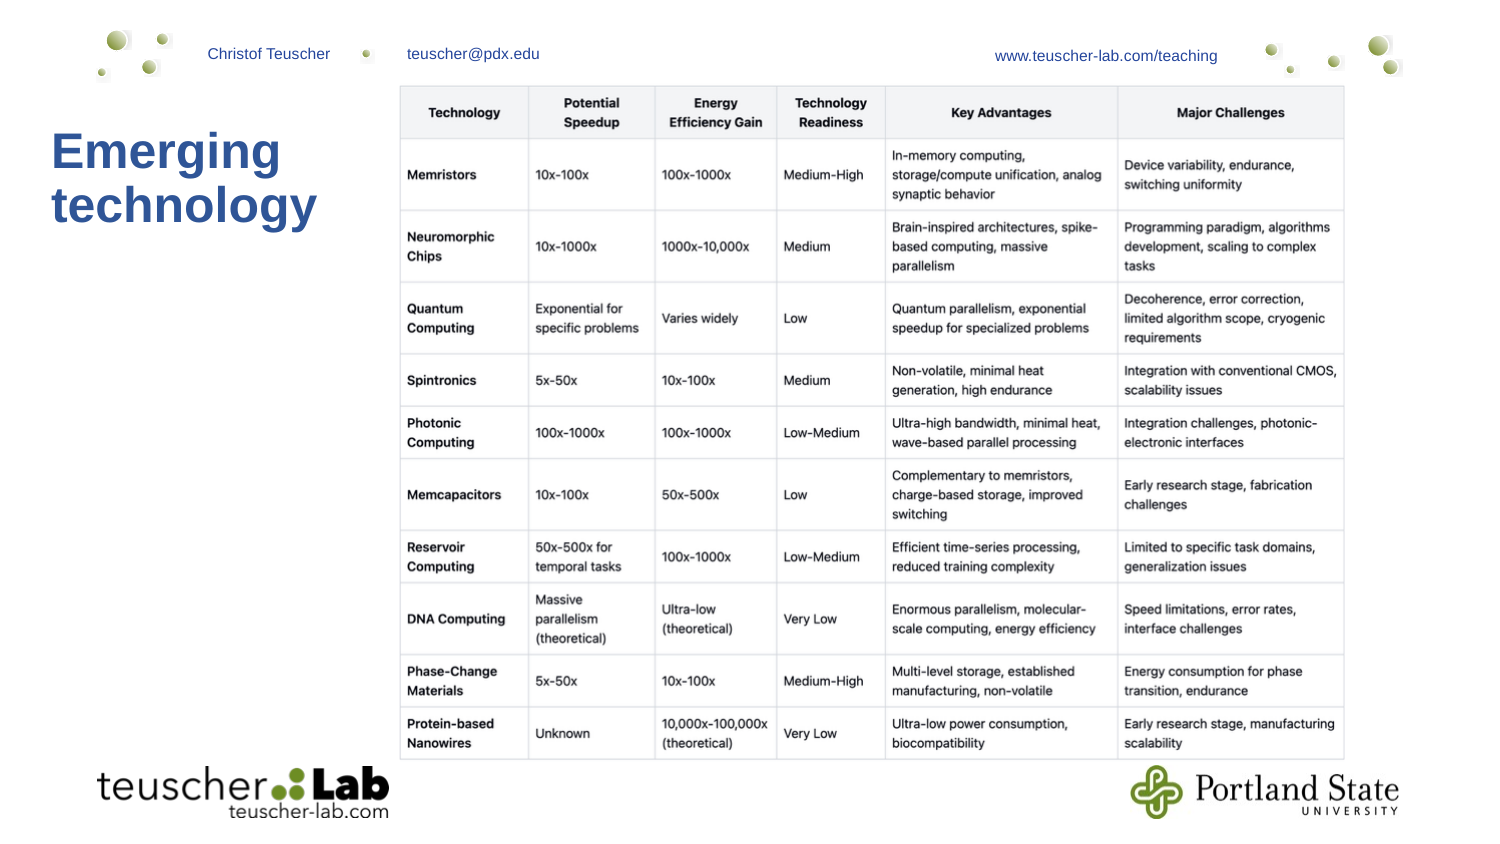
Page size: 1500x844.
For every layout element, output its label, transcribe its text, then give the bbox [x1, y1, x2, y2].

text_box Emerging technology [39, 23, 395, 239]
picture [97, 766, 389, 818]
picture [394, 78, 1399, 819]
